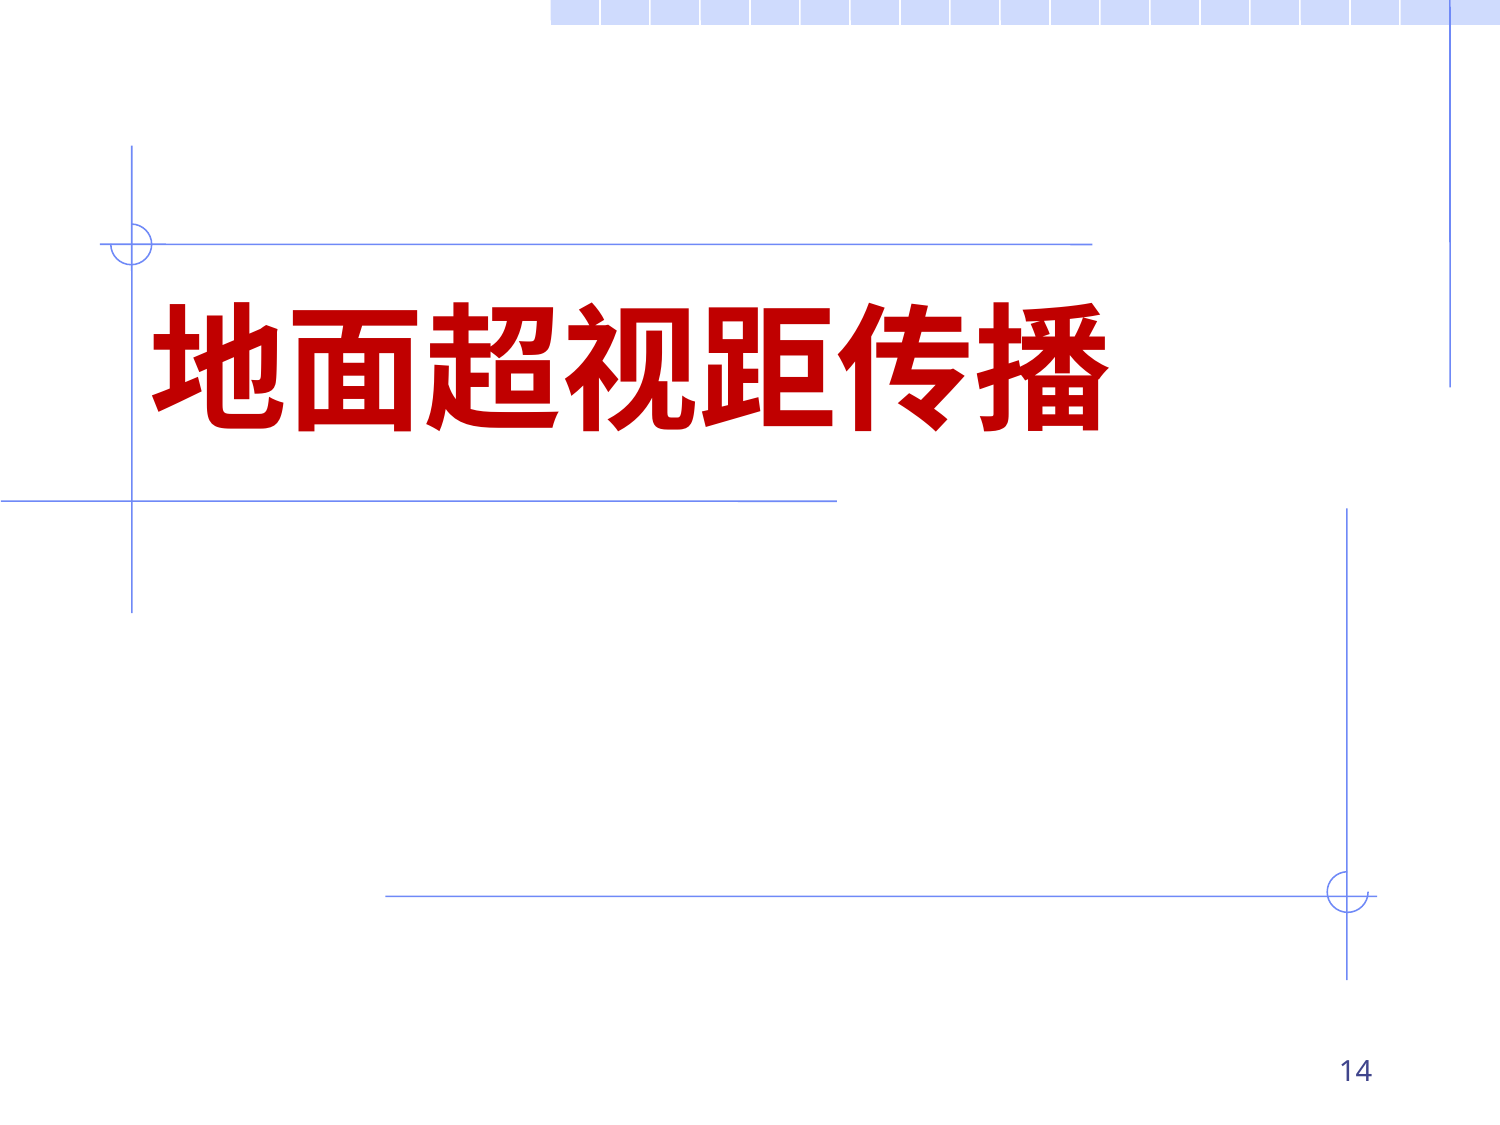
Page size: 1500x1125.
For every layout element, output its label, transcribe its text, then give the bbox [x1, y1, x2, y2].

text_box [162, 209, 1438, 885]
title 地面超视距传播 [134, 298, 1410, 455]
slide_number 13 [1074, 1025, 1388, 1100]
